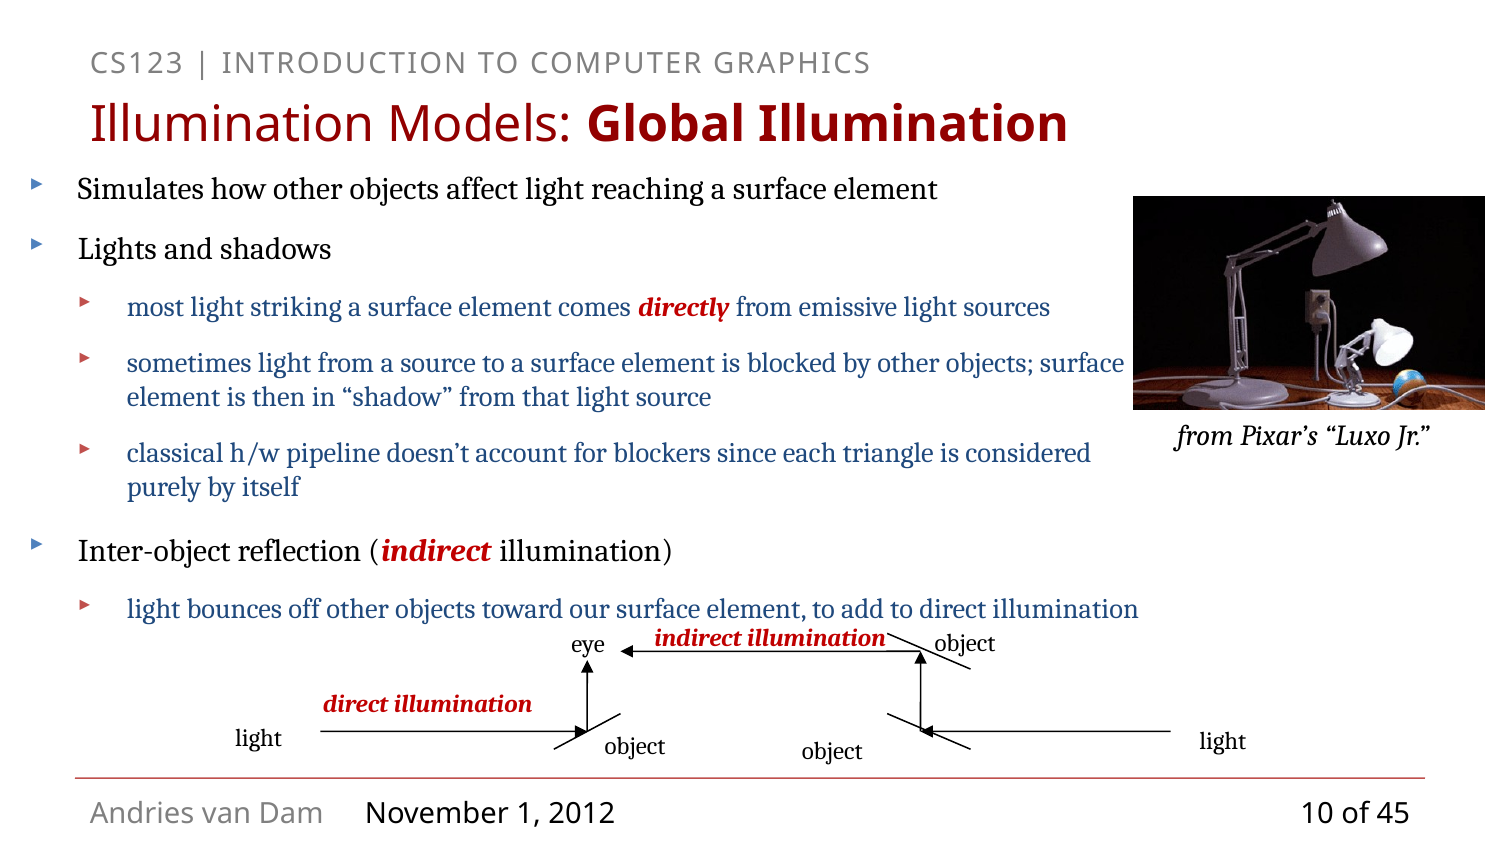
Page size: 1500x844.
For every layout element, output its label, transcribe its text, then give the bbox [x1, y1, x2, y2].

slide_number 10 of 45 [1224, 787, 1425, 827]
picture [1133, 196, 1485, 410]
text_box from Pixar’s “Luxo Jr.” [1162, 408, 1498, 459]
title Illumination Models: Global Illumination [75, 84, 1425, 160]
list Simulates how other objects affect light reaching a surface element Lights and shadows most light striking a surface element comes directly from emissive light sources sometimes light from a source to a surface element is blocked by other objects; surface element is then in “shadow” from that light source classical h/w pipeline doesn’t account for blockers since each triangle is considered purely by itself Inter-object reflection (indirect illumination) light bounces off other objects toward our surface element, to add to direct illumination [14, 159, 1171, 634]
footer November 1, 2012 [350, 798, 1213, 827]
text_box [220, 613, 1263, 785]
